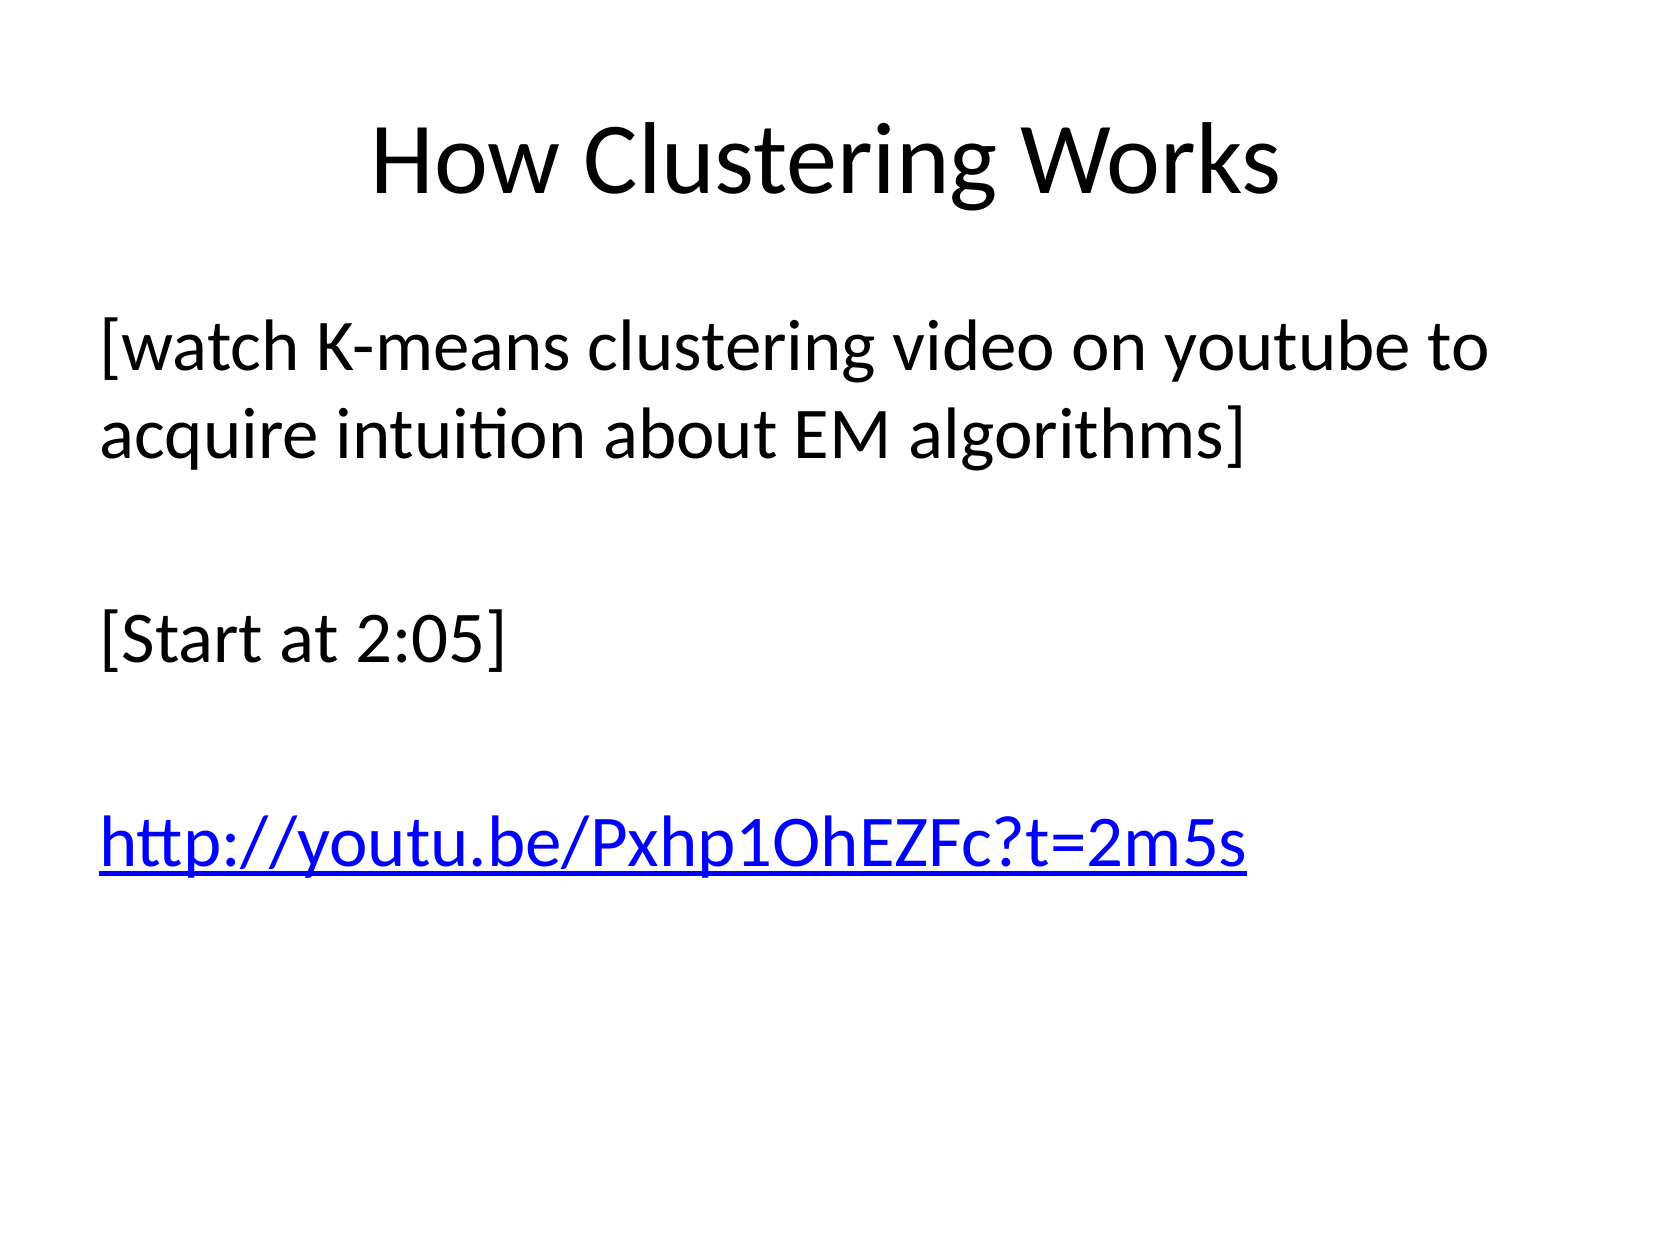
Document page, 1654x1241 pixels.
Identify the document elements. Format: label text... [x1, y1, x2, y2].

title How Clustering Works [82, 49, 1571, 257]
list [watch K-means clustering video on youtube to acquire intuition about EM algorithms] [Start at 2:05] http://youtu.be/Pxhp1OhEZFc?t=2m5s [82, 289, 1571, 1108]
